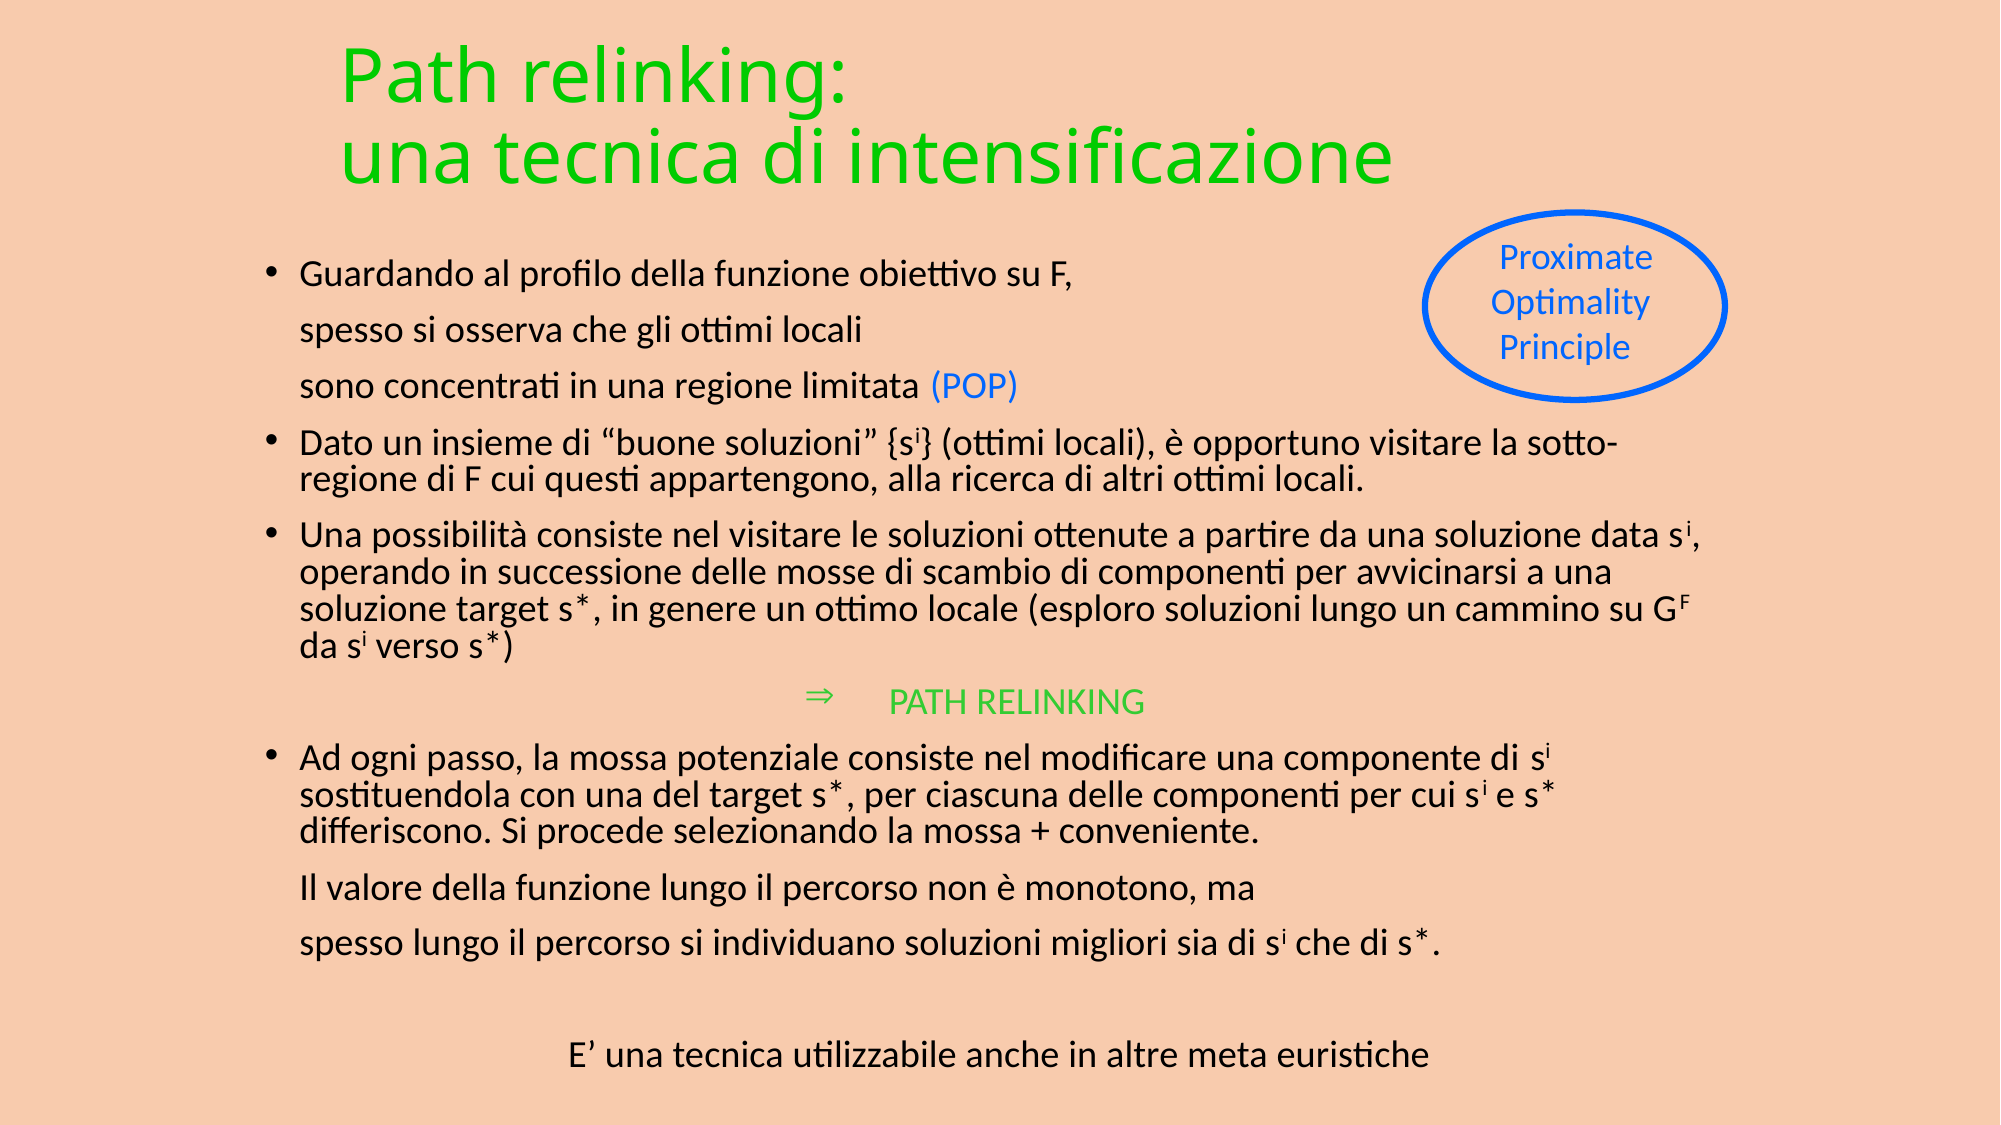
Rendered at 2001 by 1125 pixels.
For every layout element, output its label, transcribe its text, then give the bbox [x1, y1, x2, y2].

text_box [1424, 212, 1725, 400]
list Guardando al profilo della funzione obiettivo su F, spesso si osserva che gli ottimi locali sono concentrati in una regione limitata (POP) Dato un insieme di “buone soluzioni” {si} (ottimi locali), è opportuno visitare la sotto-regione di F cui questi appartengono, alla ricerca di altri ottimi locali. Una possibilità consiste nel visitare le soluzioni ottenute a partire da una soluzione data si, operando in successione delle mosse di scambio di componenti per avvicinarsi a una soluzione target s*, in genere un ottimo locale (esploro soluzioni lungo un cammino su GF da si verso s*) PATH RELINKING Ad ogni passo, la mossa potenziale consiste nel modificare una componente di si sostituendola con una del target s*, per ciascuna delle componenti per cui si e s* differiscono. Si procede selezionando la mossa + conveniente. Il valore della funzione lungo il percorso non è monotono, ma spesso lungo il percorso si individuano soluzioni migliori sia di si che di s*. E’ una tecnica utilizzabile anche in altre meta euristiche [249, 249, 1750, 1088]
title Path relinking: una tecnica di intensificazione [324, 24, 1675, 213]
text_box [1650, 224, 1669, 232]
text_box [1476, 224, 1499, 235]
